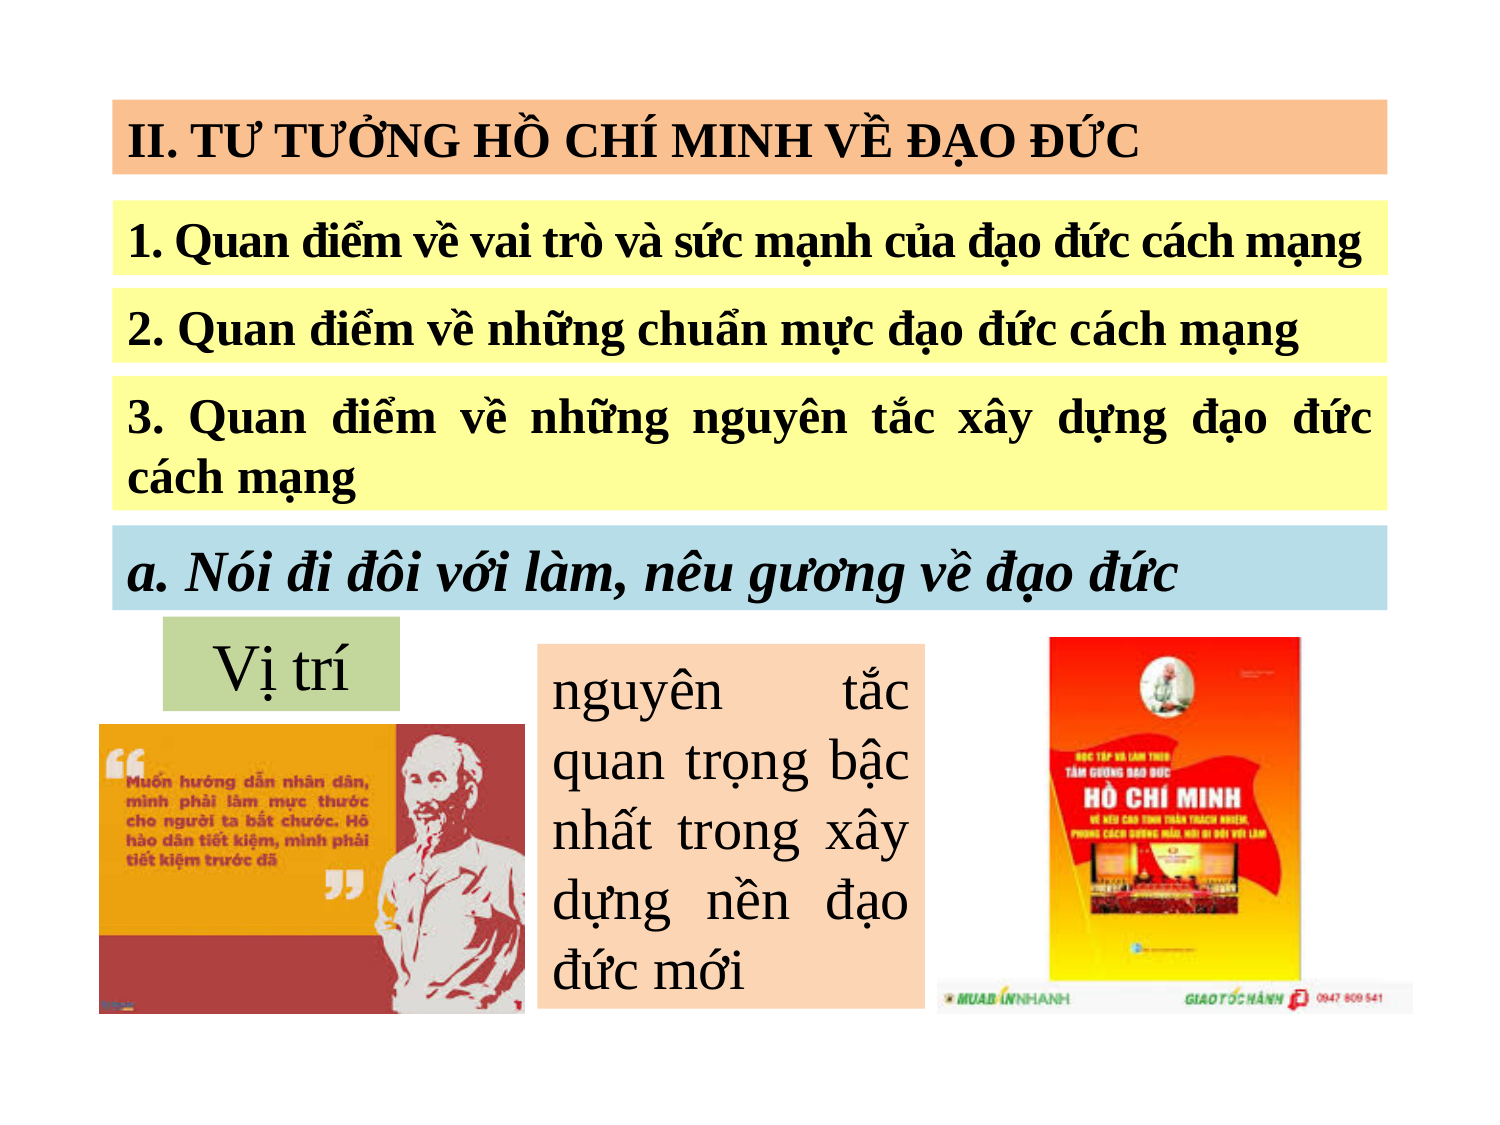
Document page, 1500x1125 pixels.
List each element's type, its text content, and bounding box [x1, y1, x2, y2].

picture [99, 724, 526, 1015]
text_box II. TƯ TƯỞNG HỒ CHÍ MINH VỀ ĐẠO ĐỨC [112, 99, 1388, 175]
text_box 3. Quan điểm về những nguyên tắc xây dựng đạo đức cách mạng [112, 375, 1388, 511]
text_box a. Nói đi đôi với làm, nêu gương về đạo đức [112, 525, 1388, 611]
text_box 1. Quan điểm về vai trò và sức mạnh của đạo đức cách mạng [112, 200, 1388, 276]
text_box nguyên tắc quan trọng bậc nhất trong xây dựng nền đạo đức mới [537, 643, 925, 1009]
text_box 2. Quan điểm về những chuẩn mực đạo đức cách mạng [112, 287, 1388, 363]
text_box Vị trí [162, 616, 400, 712]
picture [937, 637, 1413, 1014]
